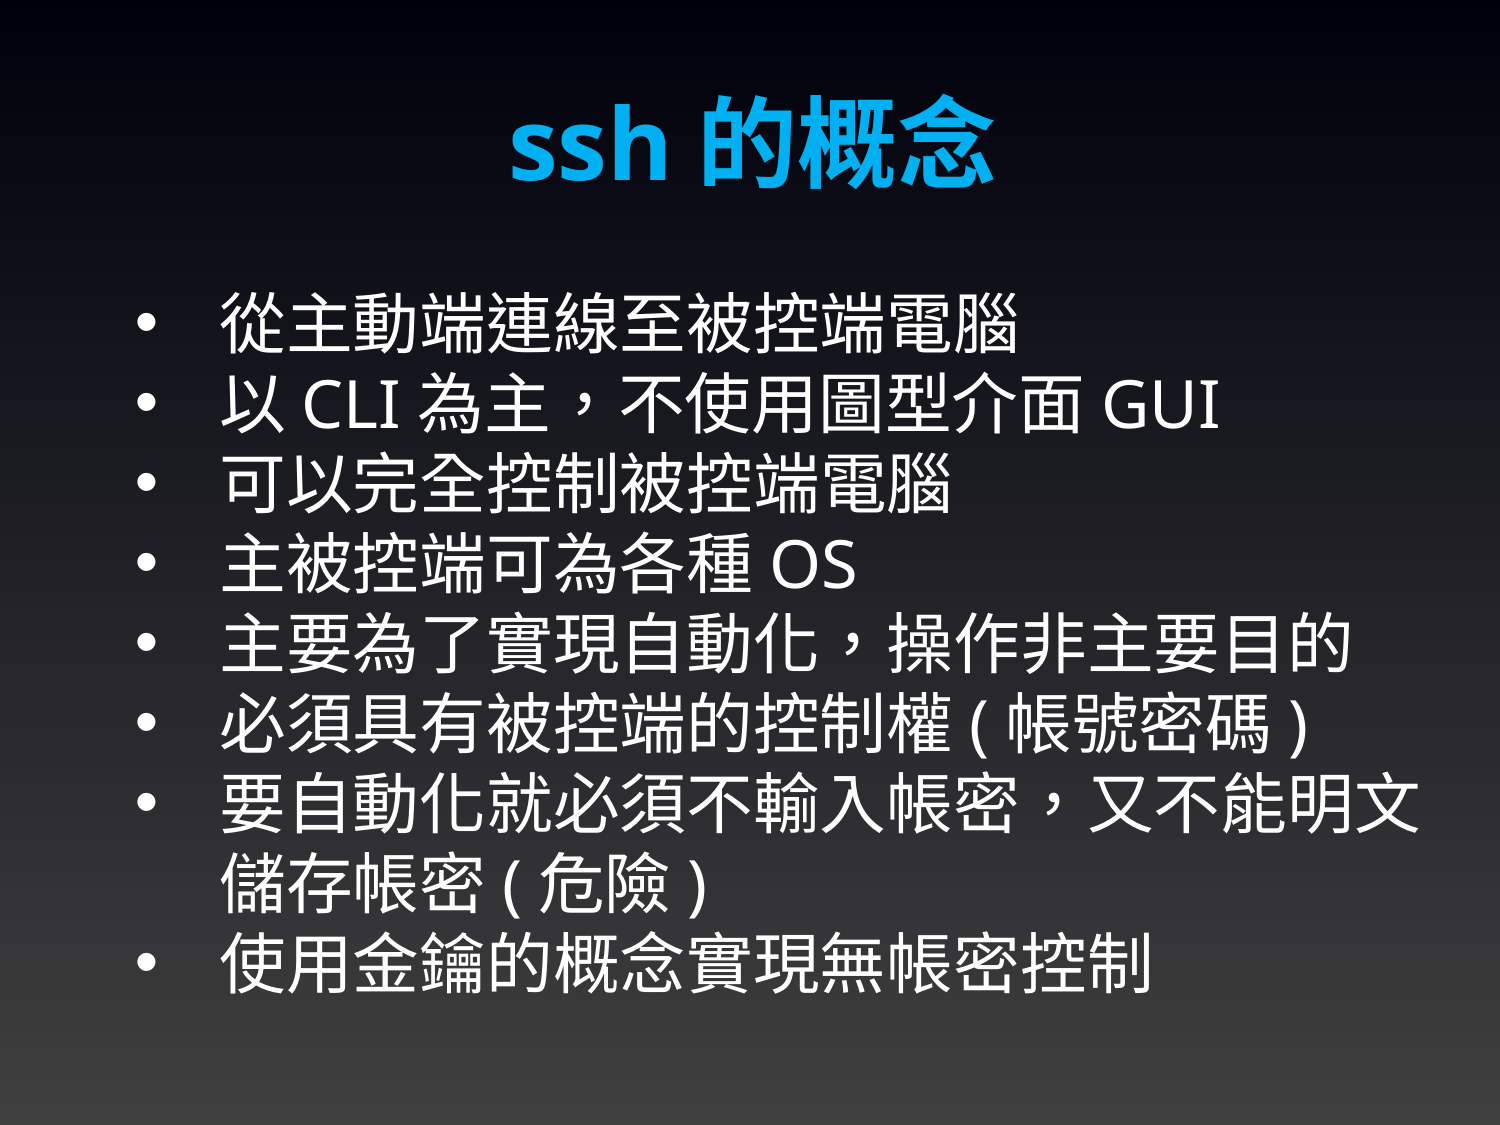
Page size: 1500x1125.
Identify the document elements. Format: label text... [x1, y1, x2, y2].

text_box 從主動端連線至被控端電腦 以CLI為主，不使用圖型介面GUI 可以完全控制被控端電腦 主被控端可為各種OS 主要為了實現自動化，操作非主要目的 必須具有被控端的控制權(帳號密碼) 要自動化就必須不輸入帳密，又不能明文儲存帳密(危險) 使用金鑰的概念實現無帳密控制 [120, 274, 1446, 1009]
text_box ssh的概念 [493, 53, 1119, 216]
